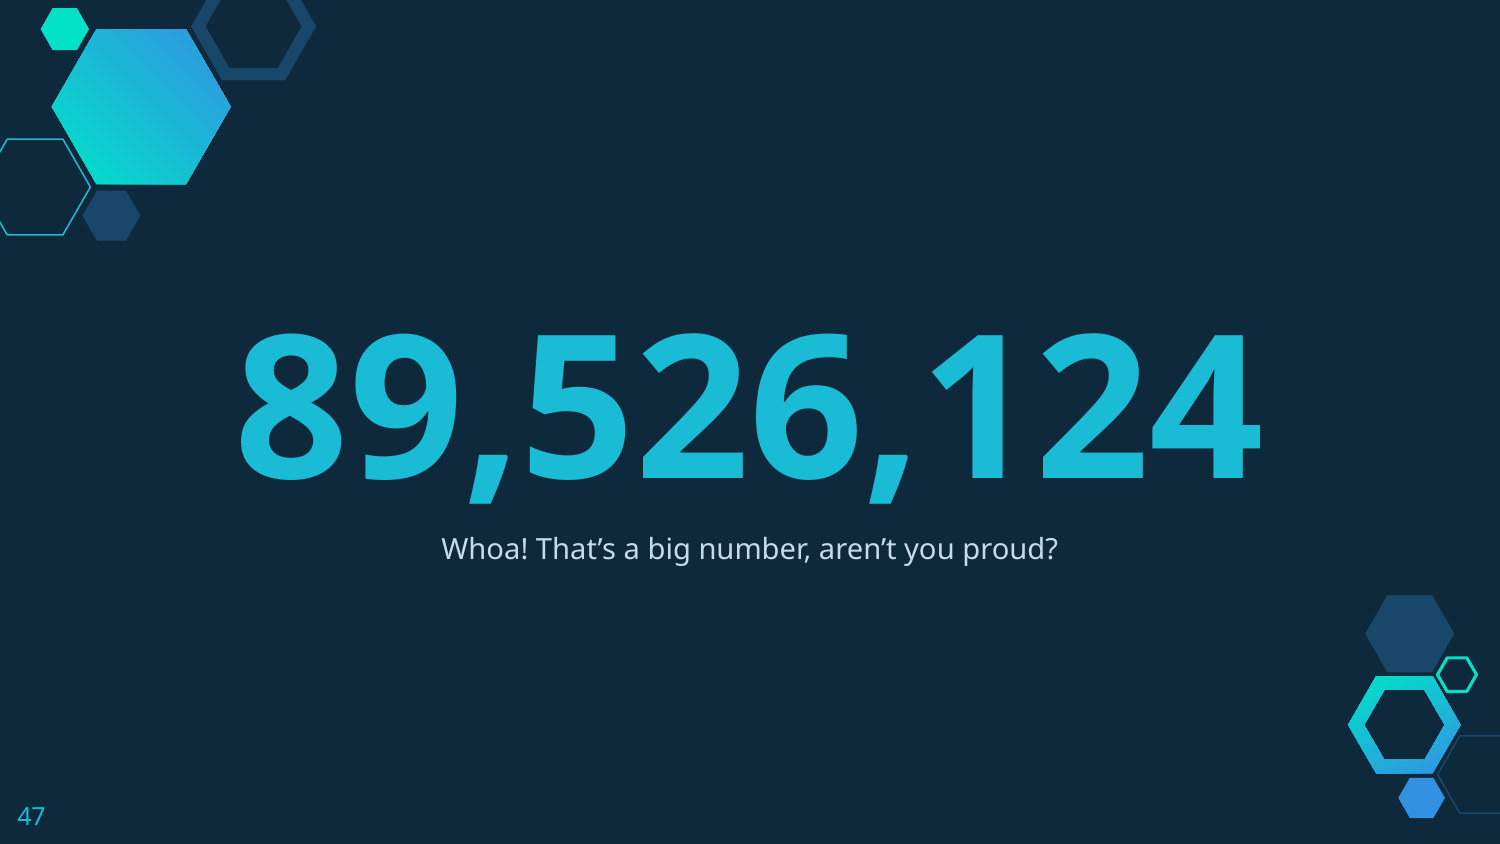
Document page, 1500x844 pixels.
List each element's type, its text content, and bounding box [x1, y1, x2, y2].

title 89,526,124 Whoa! That’s a big number, aren’t you proud? [112, 0, 1388, 844]
slide_number 47 [2, 785, 93, 844]
